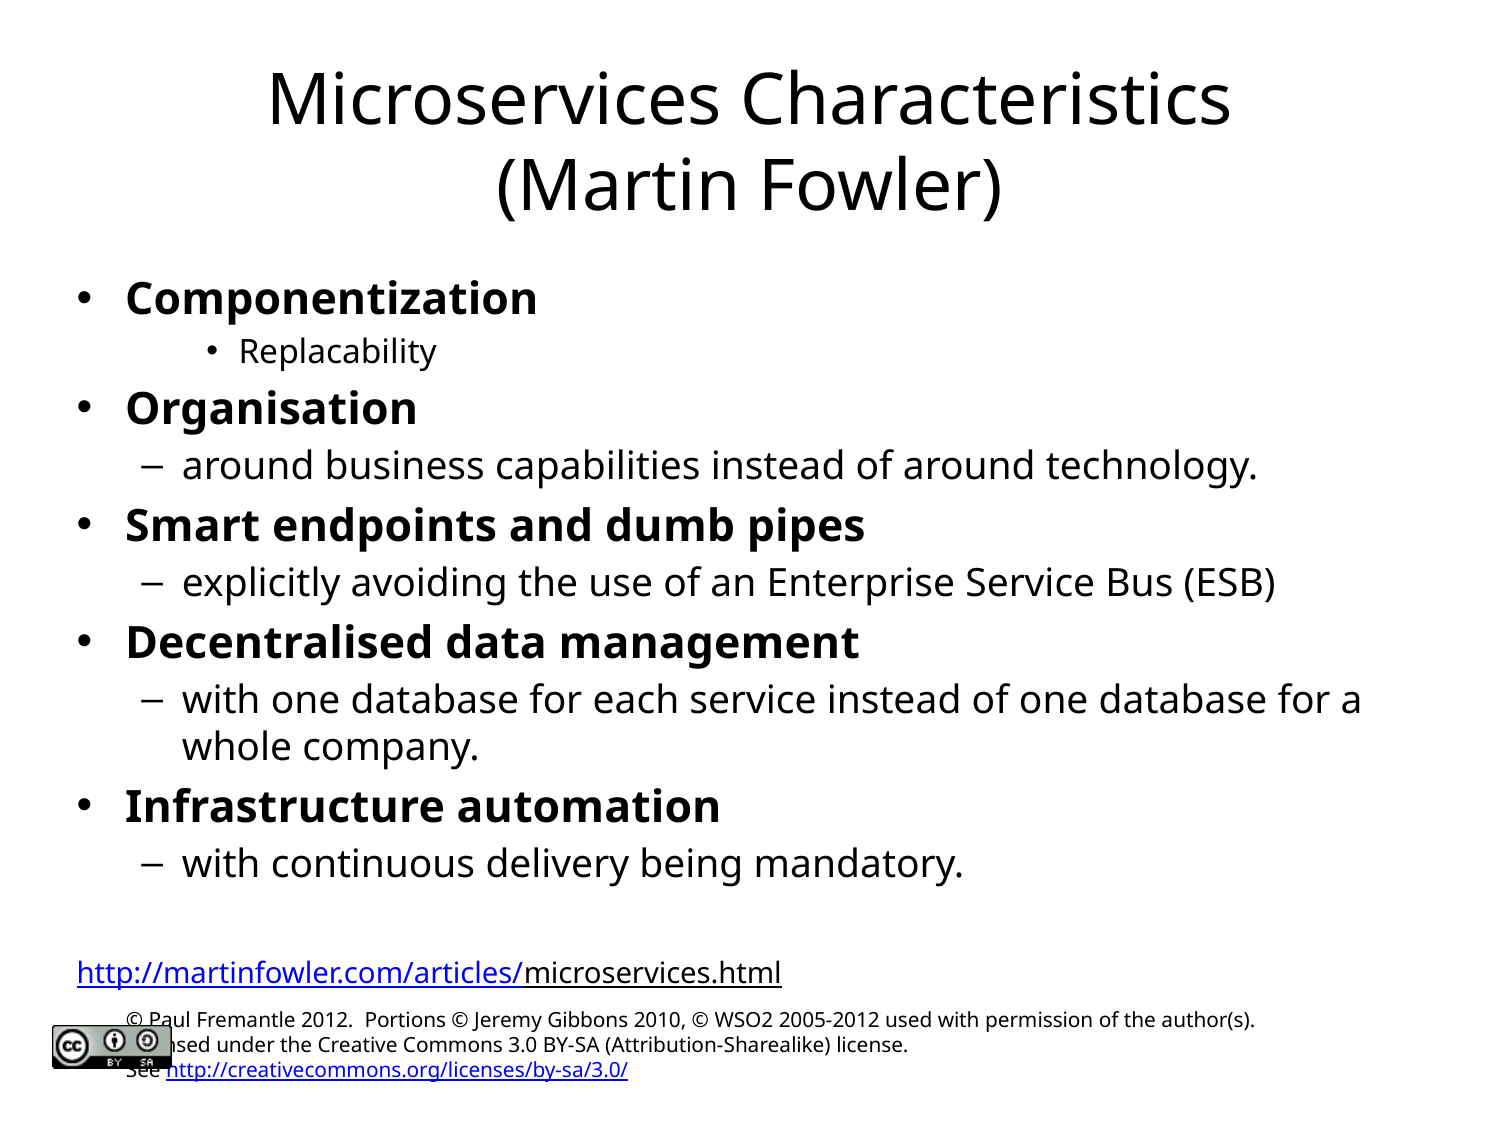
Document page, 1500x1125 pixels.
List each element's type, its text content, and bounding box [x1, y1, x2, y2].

picture [52, 1025, 172, 1069]
title Microservices Characteristics (Martin Fowler) [75, 45, 1425, 233]
list Componentization Replacability Organisation around business capabilities instead of around technology. Smart endpoints and dumb pipes explicitly avoiding the use of an Enterprise Service Bus (ESB) Decentralised data management with one database for each service instead of one database for a whole company. Infrastructure automation with continuous delivery being mandatory. http://martinfowler.com/articles/microservices.html [61, 262, 1412, 1005]
